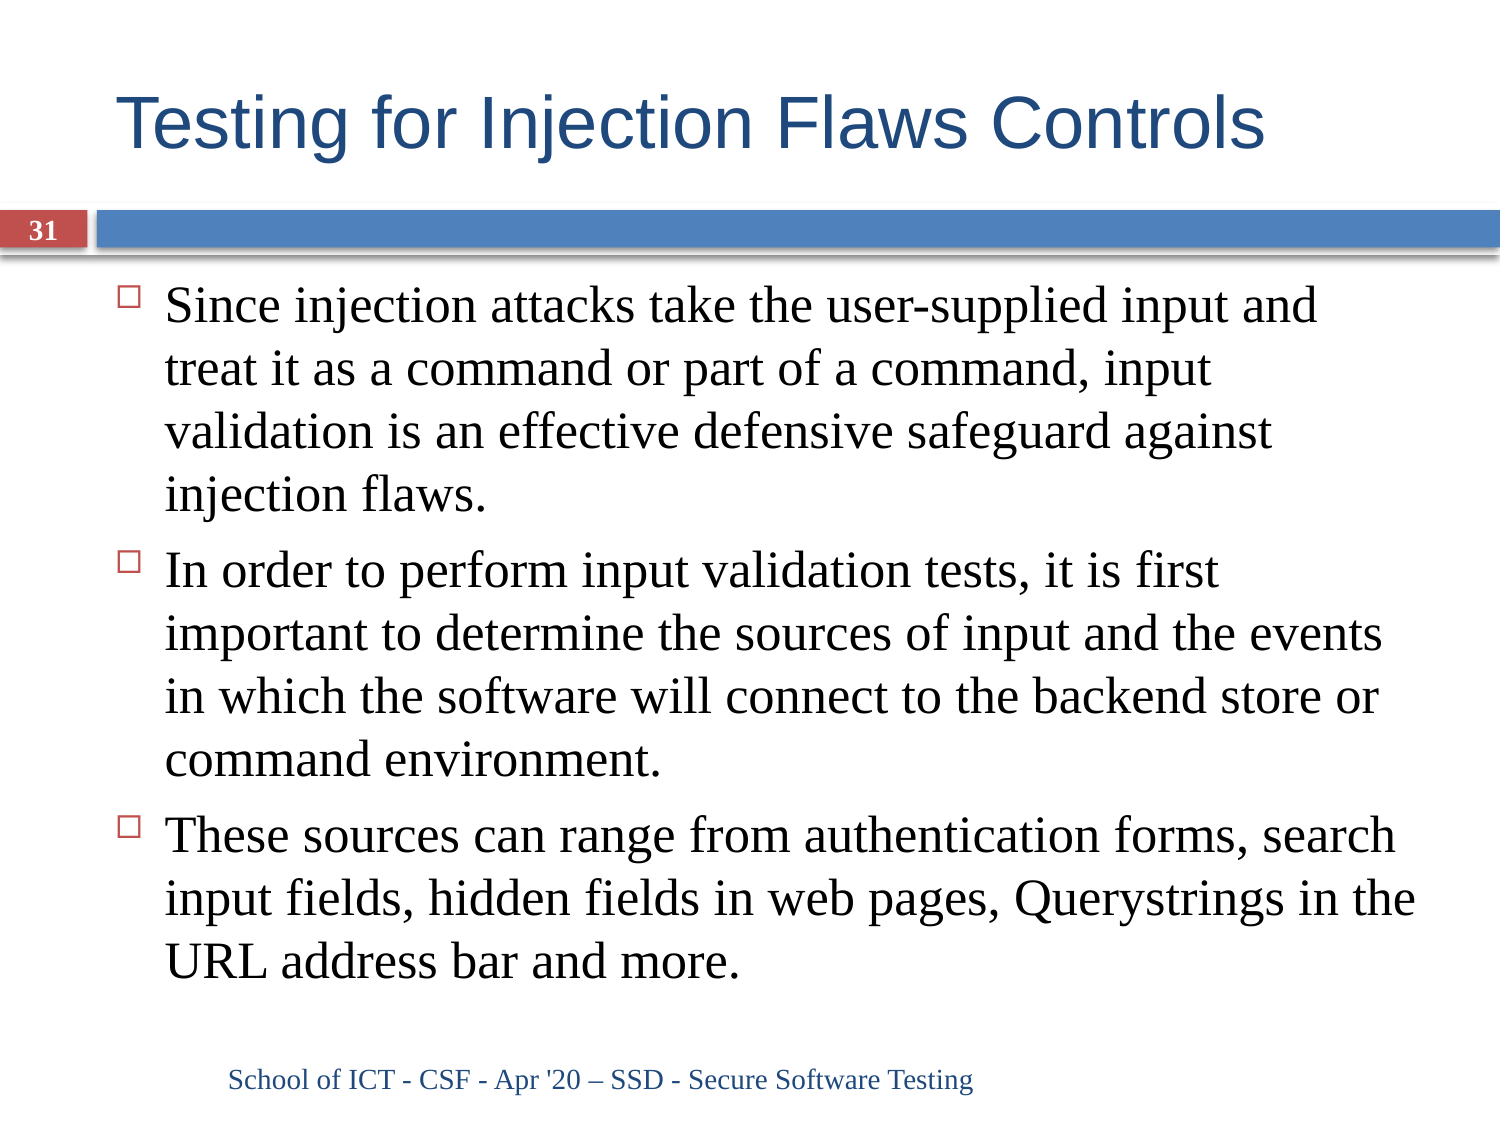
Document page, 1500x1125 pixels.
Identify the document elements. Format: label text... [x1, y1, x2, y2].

list Since injection attacks take the user-supplied input and treat it as a command or part of a command, input validation is an effective defensive safeguard against injection flaws. In order to perform input validation tests, it is first important to determine the sources of input and the events in which the software will connect to the backend store or command environment. These sources can range from authentication forms, search input fields, hidden fields in web pages, Querystrings in the URL address bar and more. [100, 262, 1438, 1000]
footer School of ICT - CSF - Apr '20 – SSD - Secure Software Testing [99, 1048, 990, 1108]
title Testing for Injection Flaws Controls [100, 37, 1438, 200]
slide_number 31 [0, 208, 88, 249]
